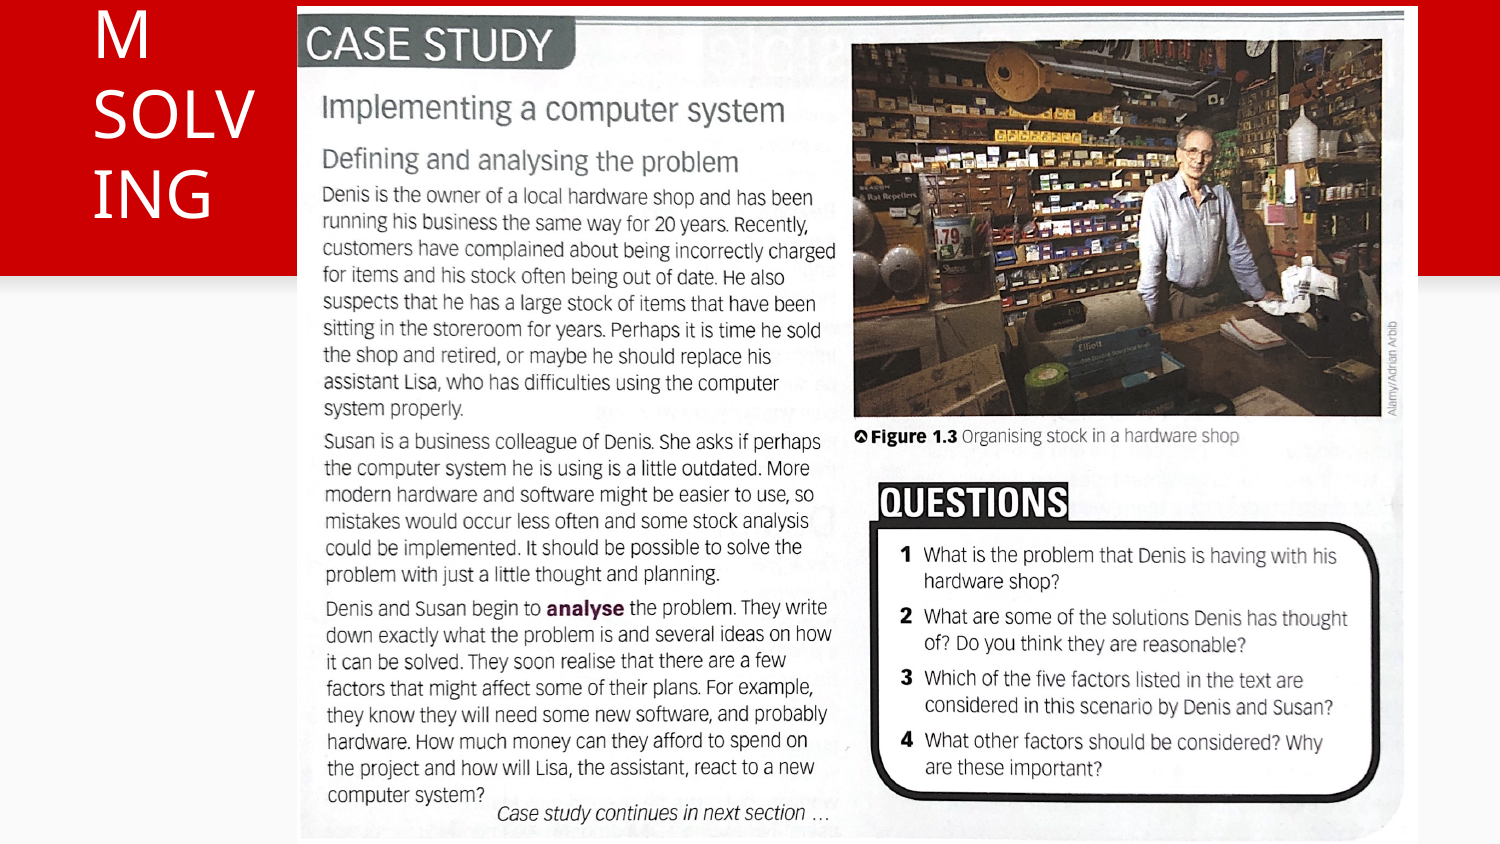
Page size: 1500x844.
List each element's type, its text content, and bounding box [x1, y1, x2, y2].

picture [297, 6, 1419, 844]
title PROBLEM SOLVING [77, 121, 283, 248]
